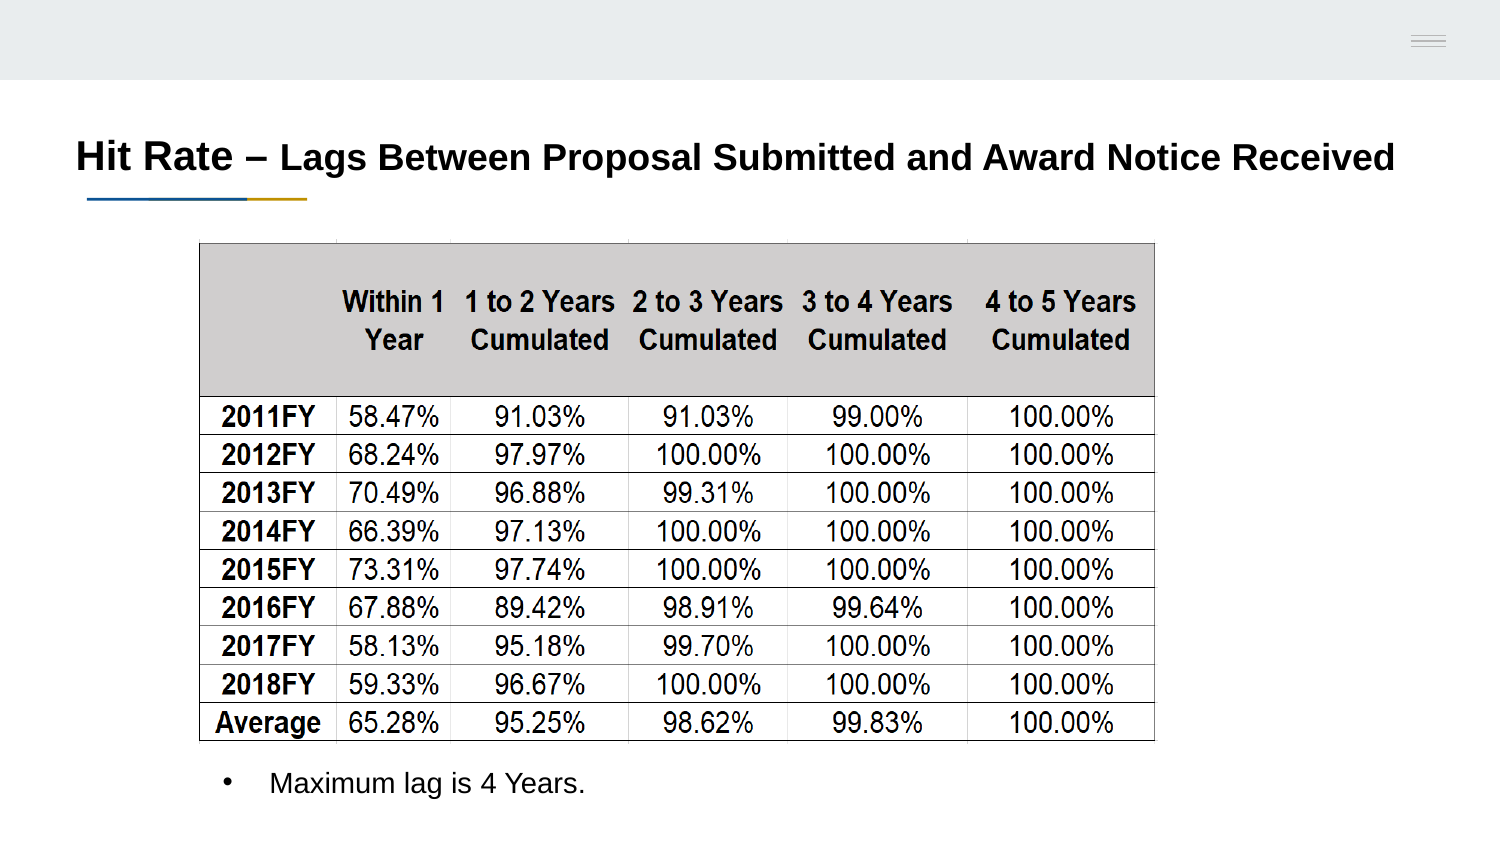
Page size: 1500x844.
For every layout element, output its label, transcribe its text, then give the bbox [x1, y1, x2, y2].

text_box Maximum lag is 4 Years. [207, 756, 658, 807]
text_box Hit Rate – Lags Between Proposal Submitted and Award Notice Received [60, 121, 1500, 187]
picture [199, 239, 1159, 744]
